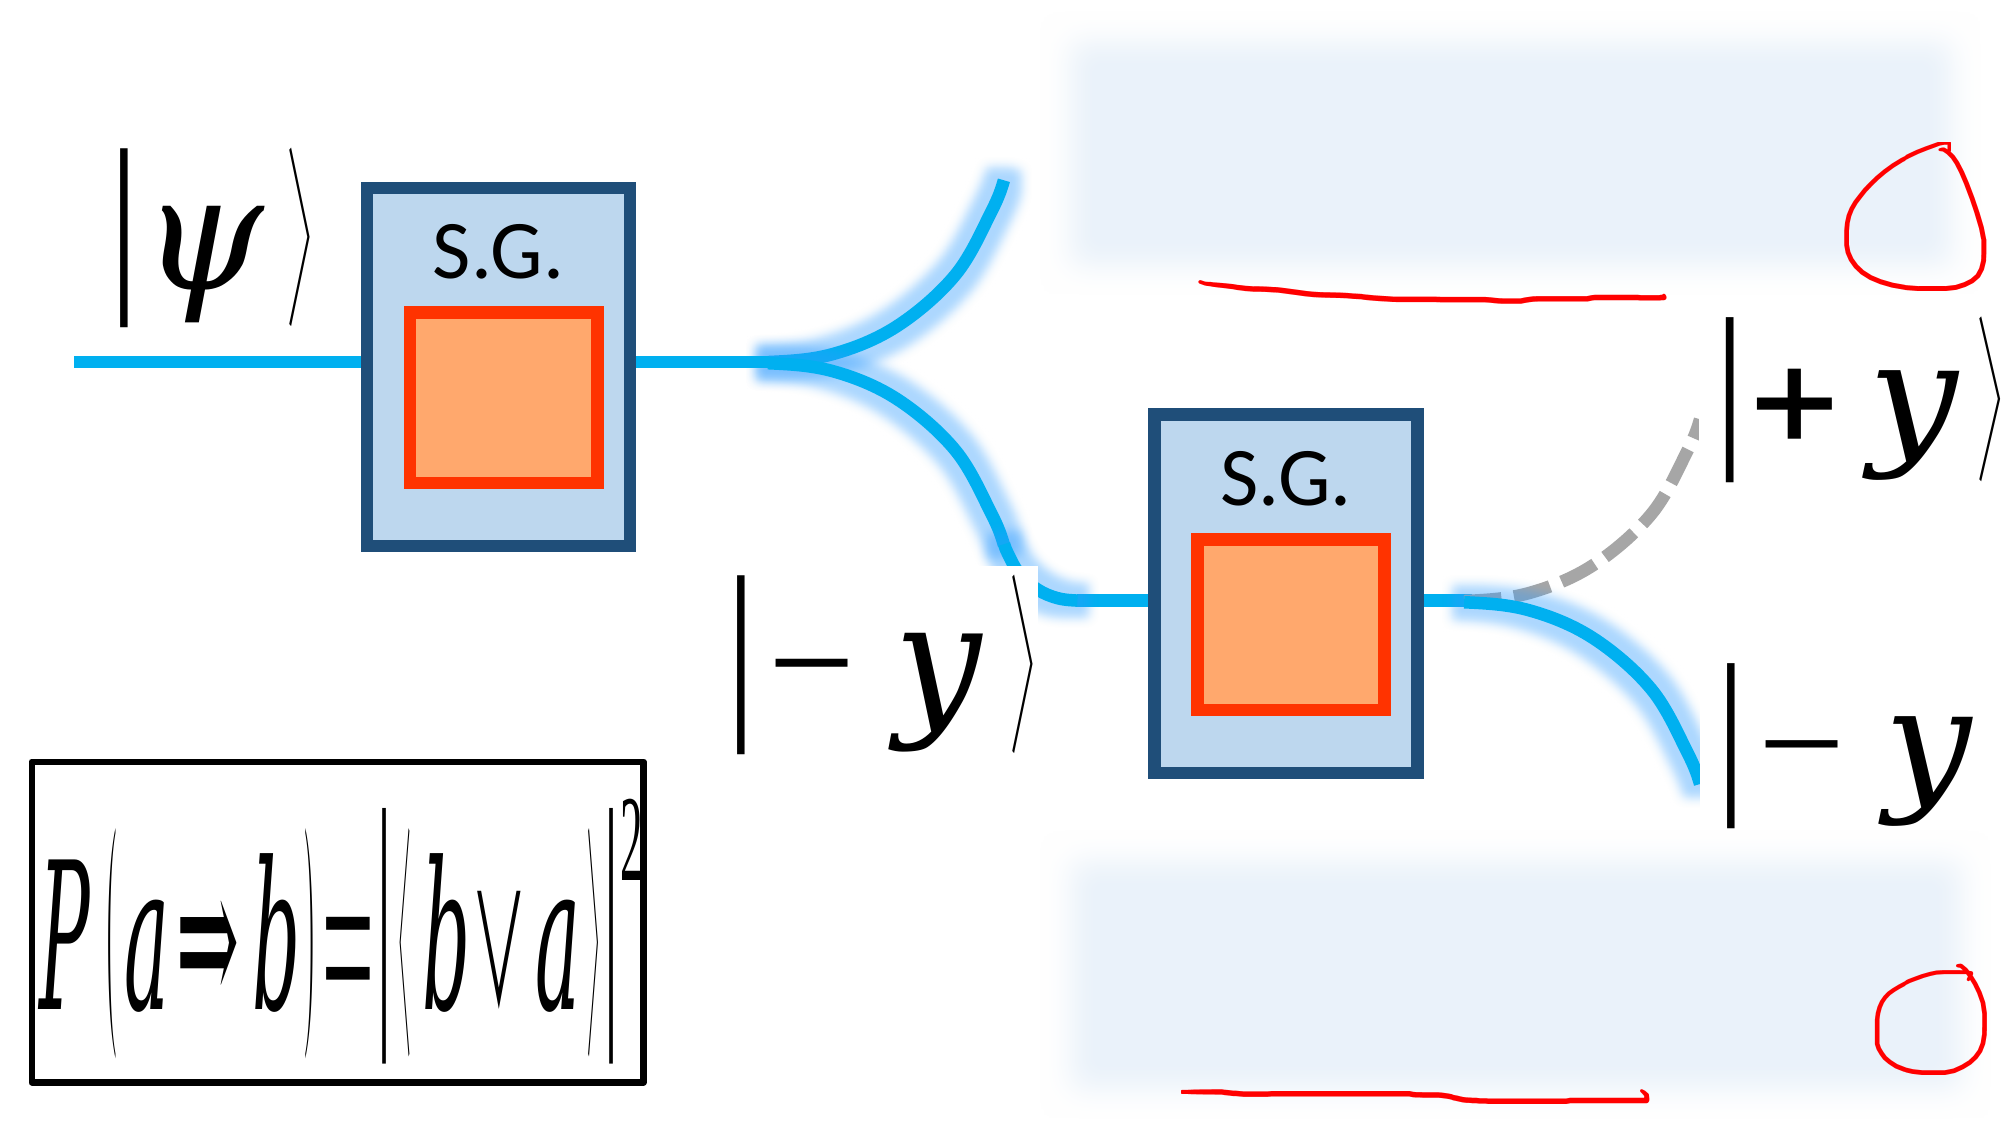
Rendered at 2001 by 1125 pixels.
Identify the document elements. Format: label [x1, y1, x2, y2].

picture [1181, 837, 1996, 1113]
text_box [74, 138, 2000, 837]
